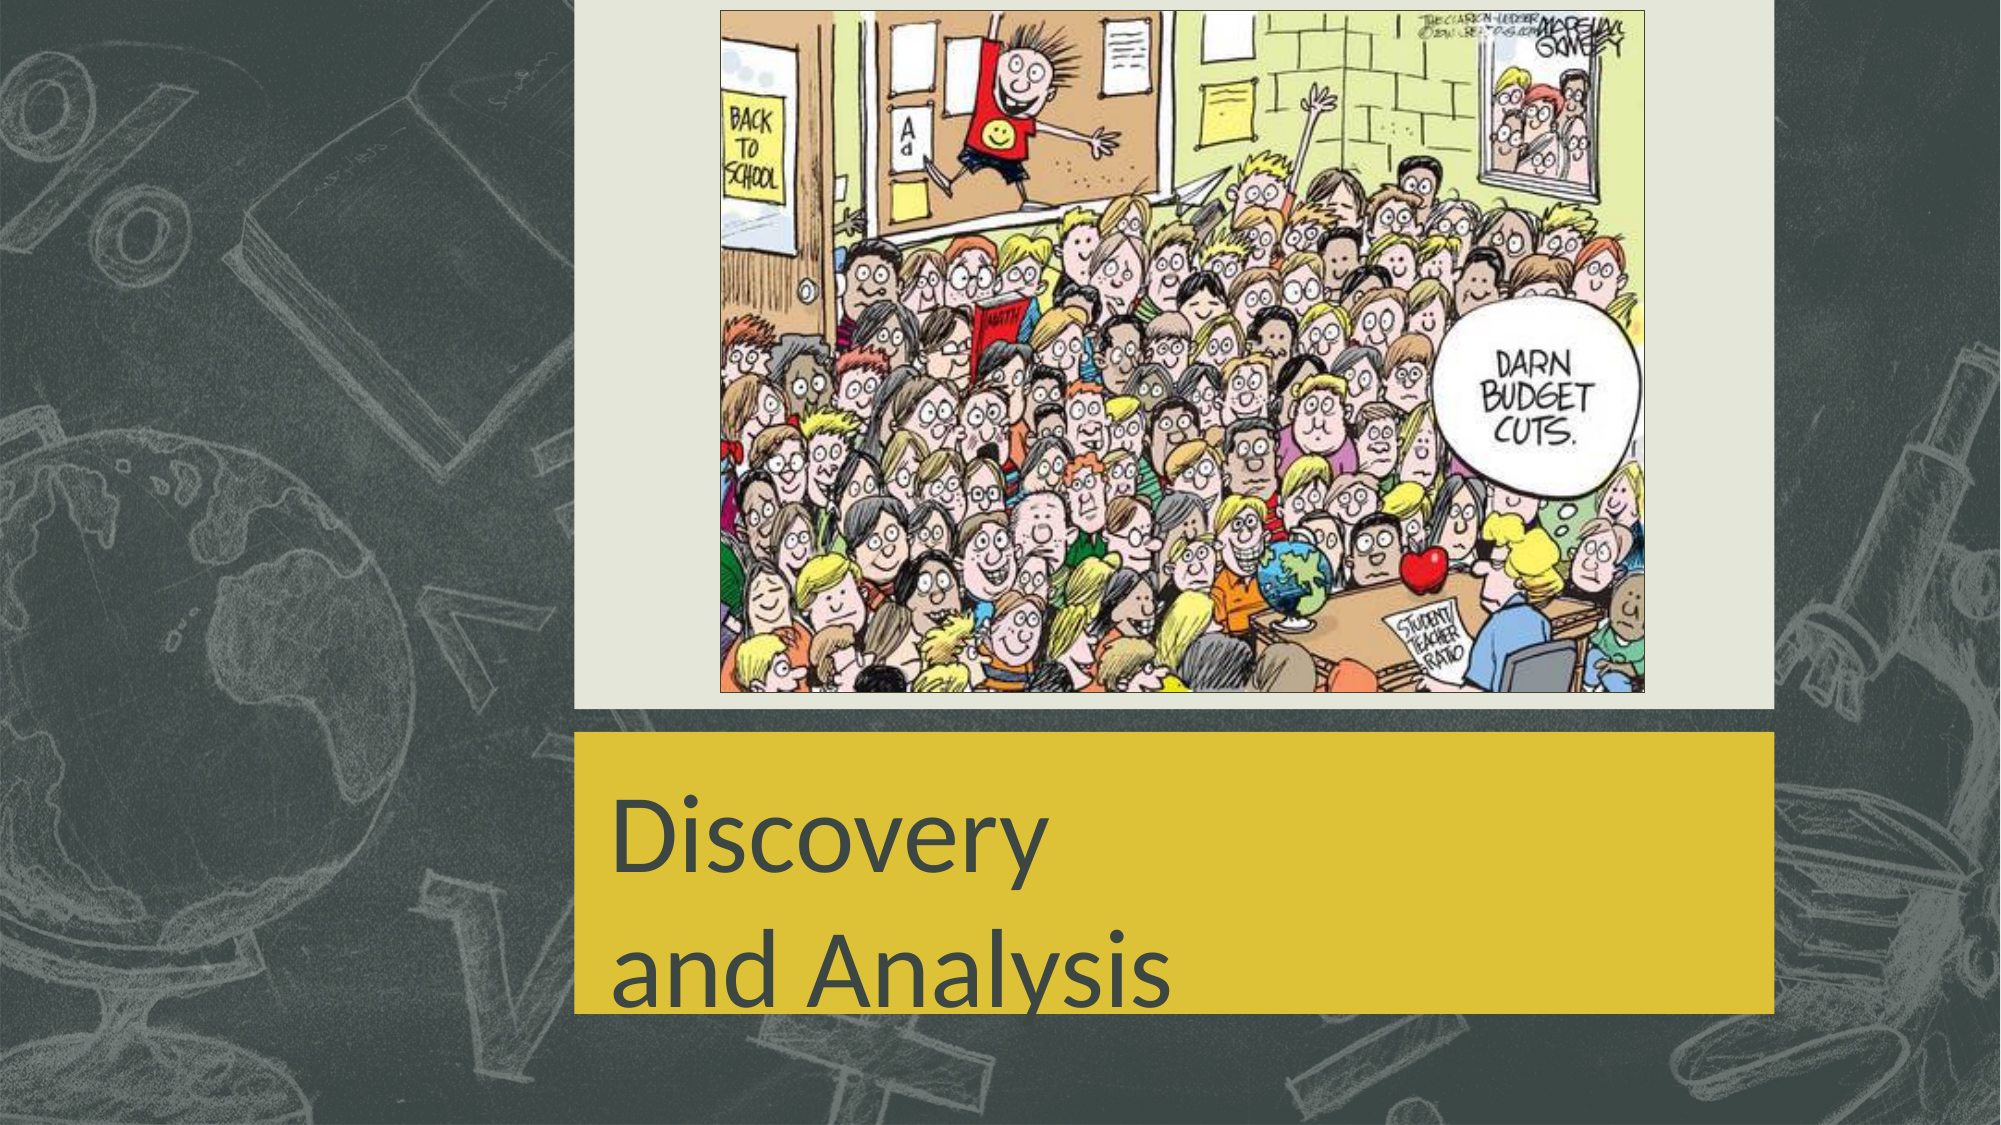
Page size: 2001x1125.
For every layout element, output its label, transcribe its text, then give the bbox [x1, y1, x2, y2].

picture [0, 0, 2001, 1125]
picture [720, 10, 1645, 692]
list Discovery and Analysis [594, 752, 1226, 999]
